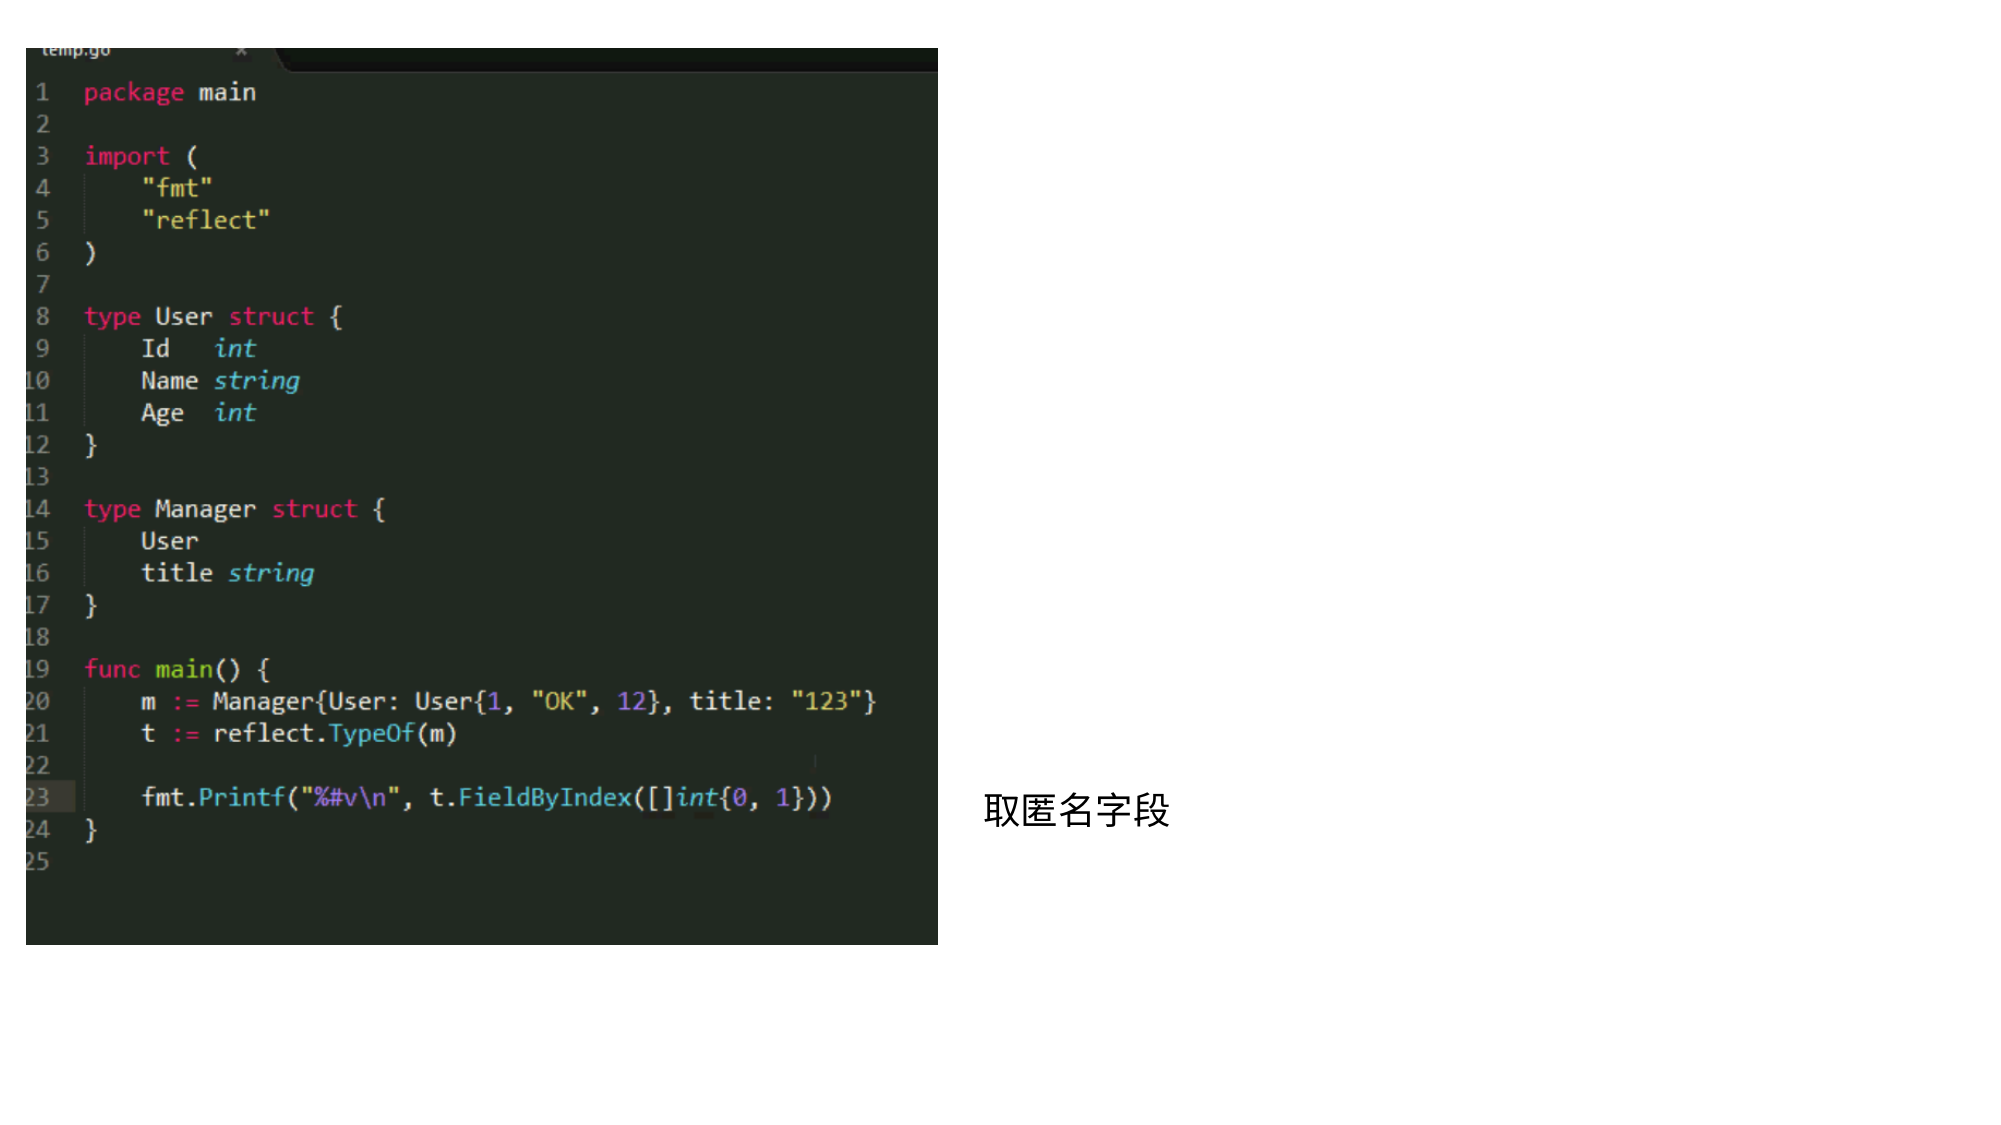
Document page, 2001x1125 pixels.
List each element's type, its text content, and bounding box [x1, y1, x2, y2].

text_box 取匿名字段 [968, 779, 1186, 839]
picture [26, 48, 938, 945]
